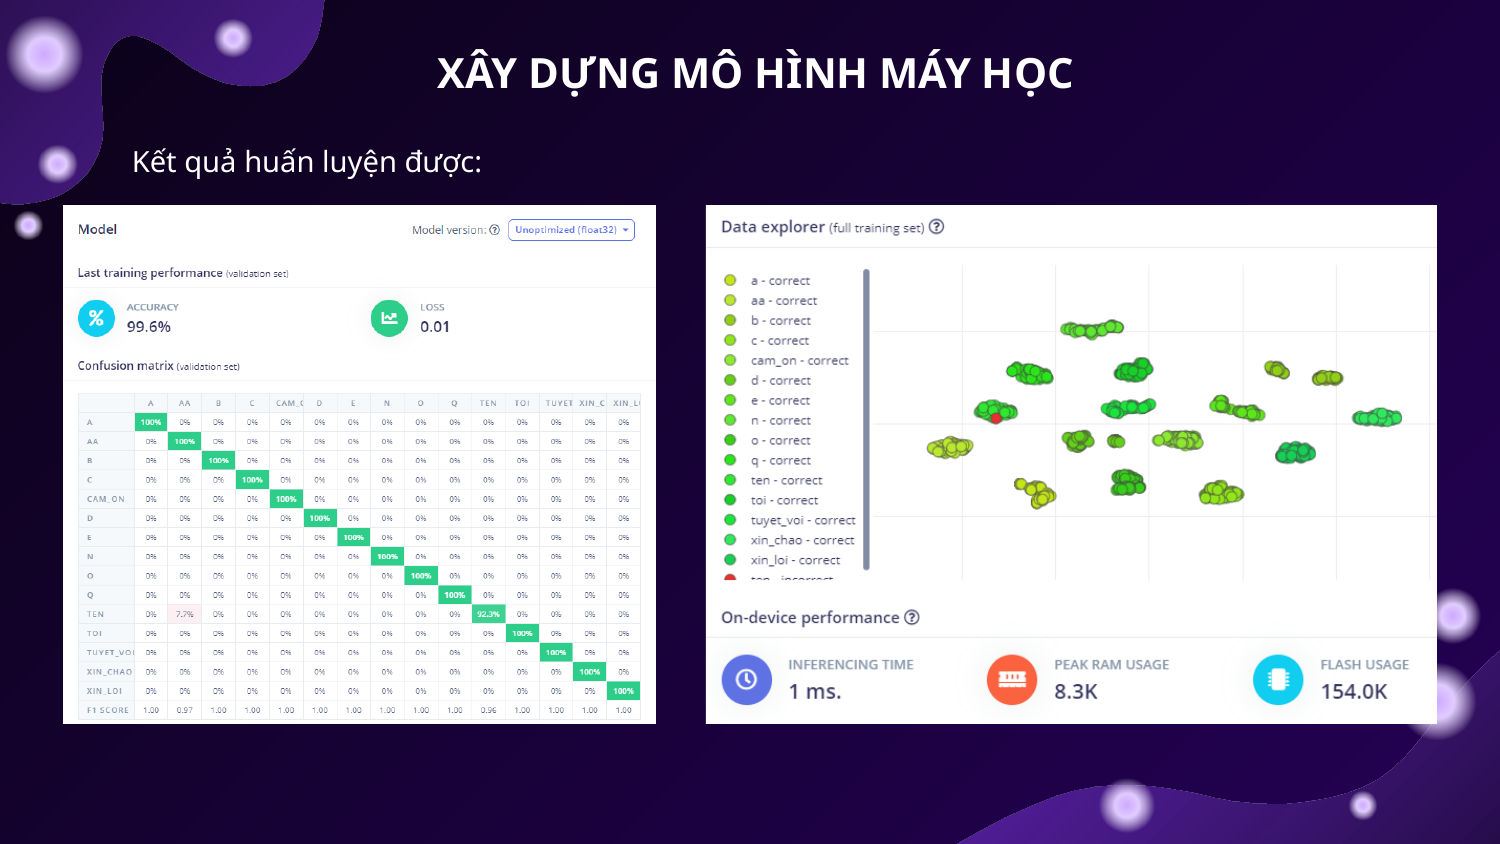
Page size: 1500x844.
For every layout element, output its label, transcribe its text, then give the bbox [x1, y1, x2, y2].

picture [705, 205, 1438, 725]
picture [62, 205, 656, 725]
text_box Kết quả huấn luyện được: [116, 115, 1001, 188]
text_box XÂY DỰNG MÔ HÌNH MÁY HỌC [0, 27, 1500, 116]
